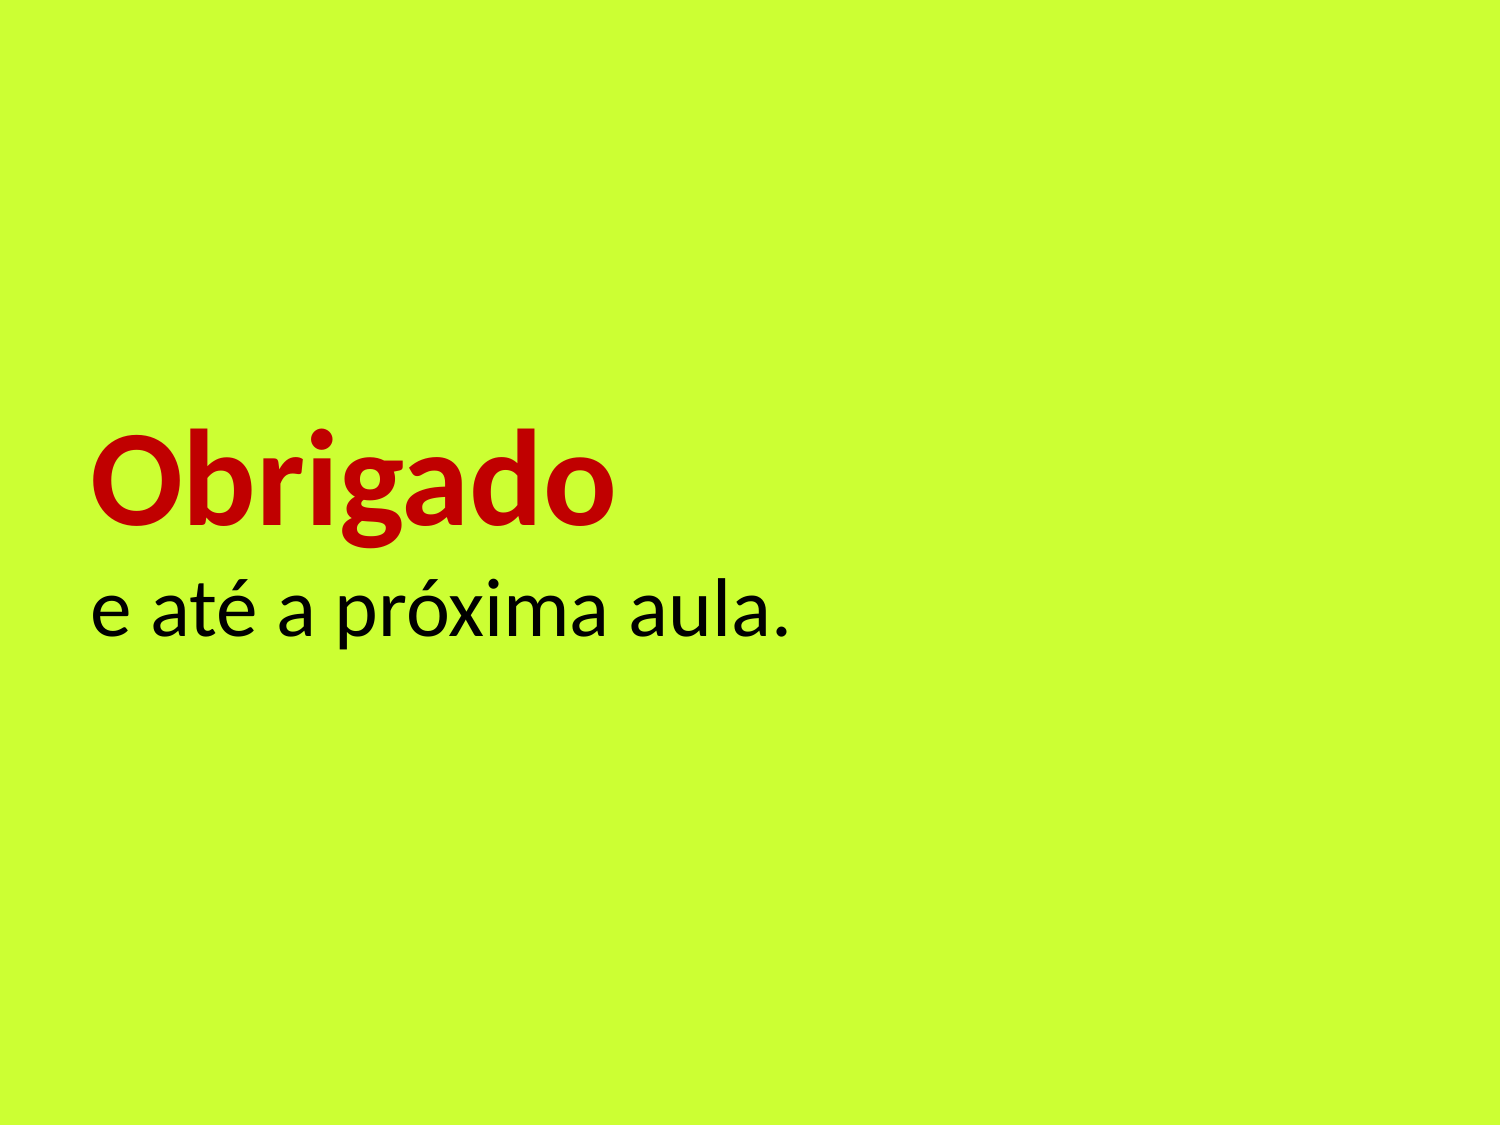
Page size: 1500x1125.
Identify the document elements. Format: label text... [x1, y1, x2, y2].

title Obrigado e até a próxima aula. [75, 45, 1425, 997]
